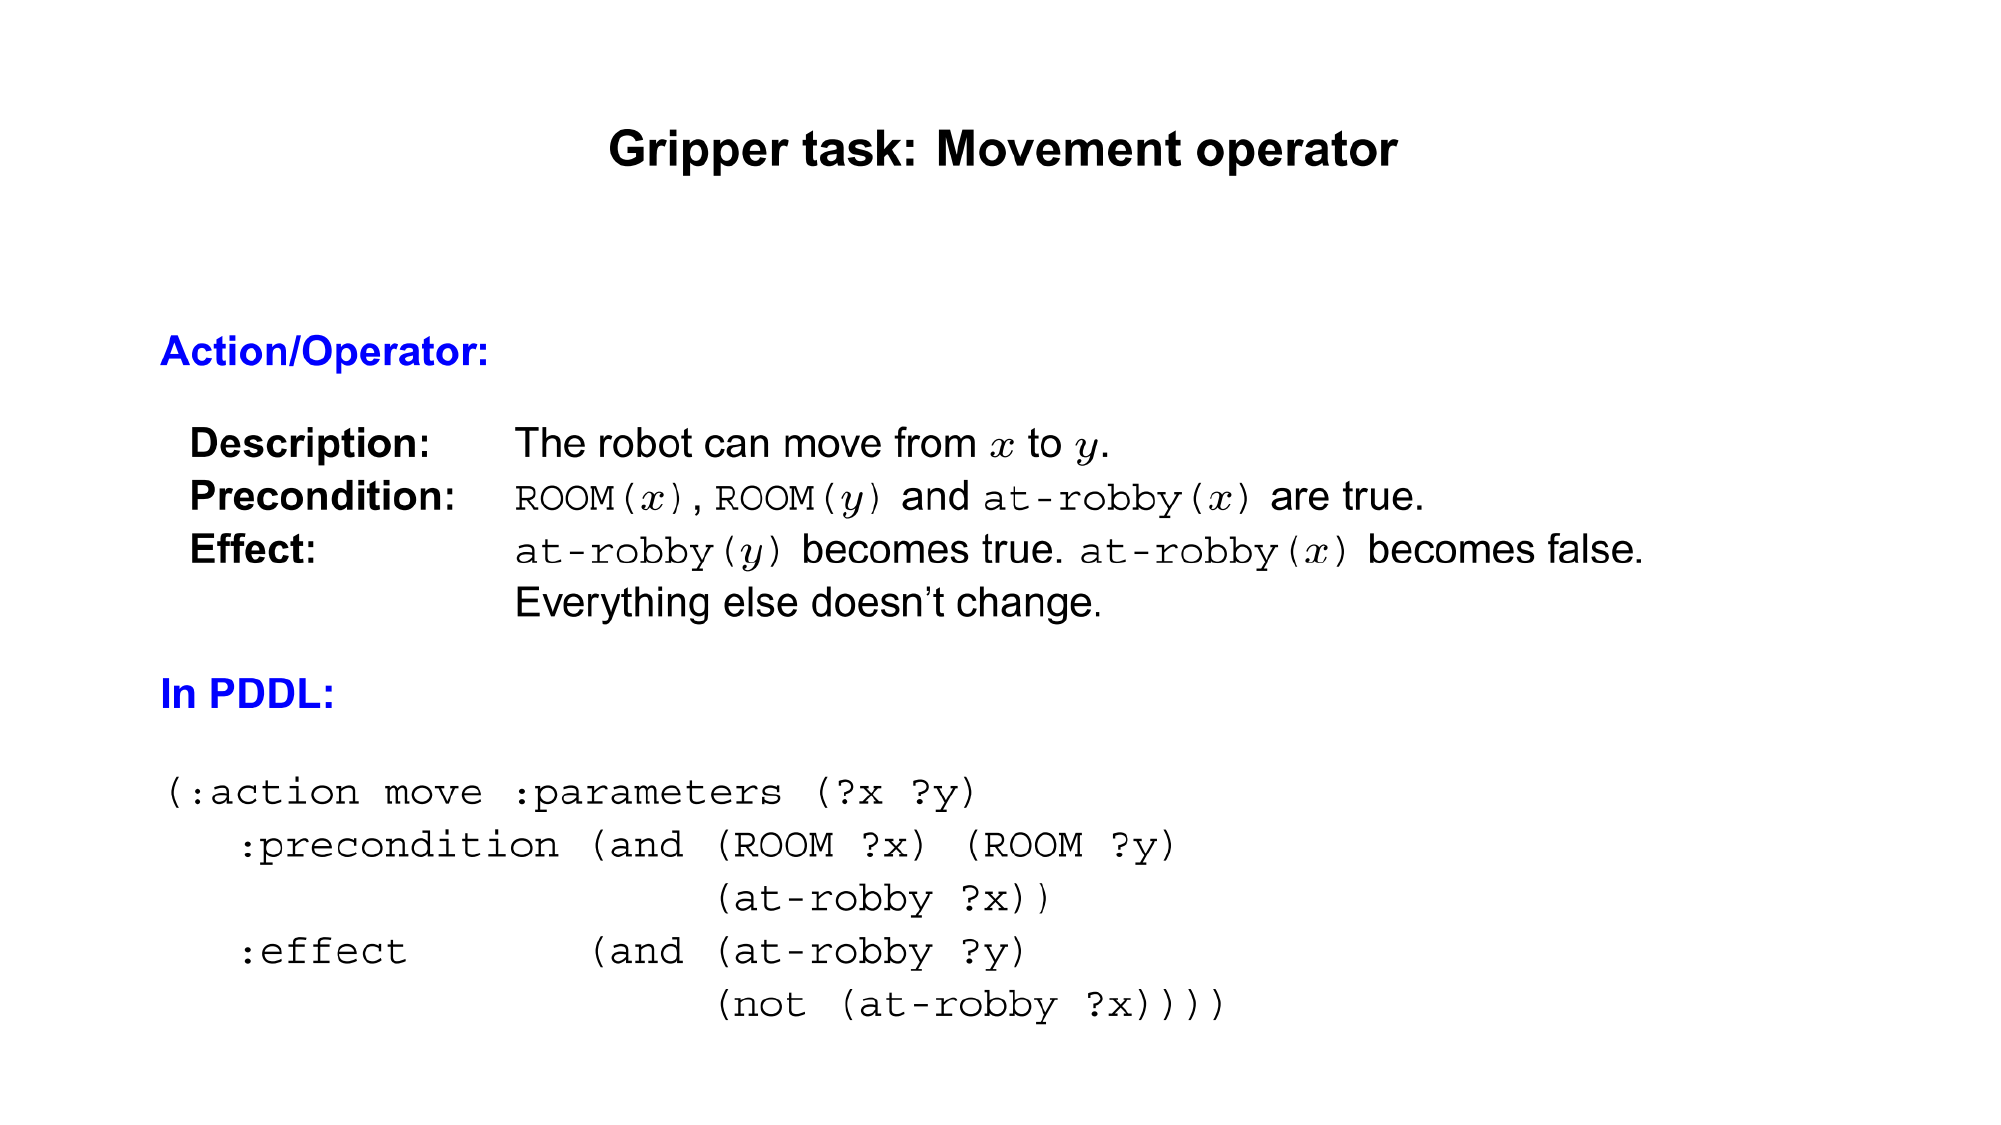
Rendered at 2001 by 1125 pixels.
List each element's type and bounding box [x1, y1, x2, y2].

list [0, 38, 2000, 1087]
